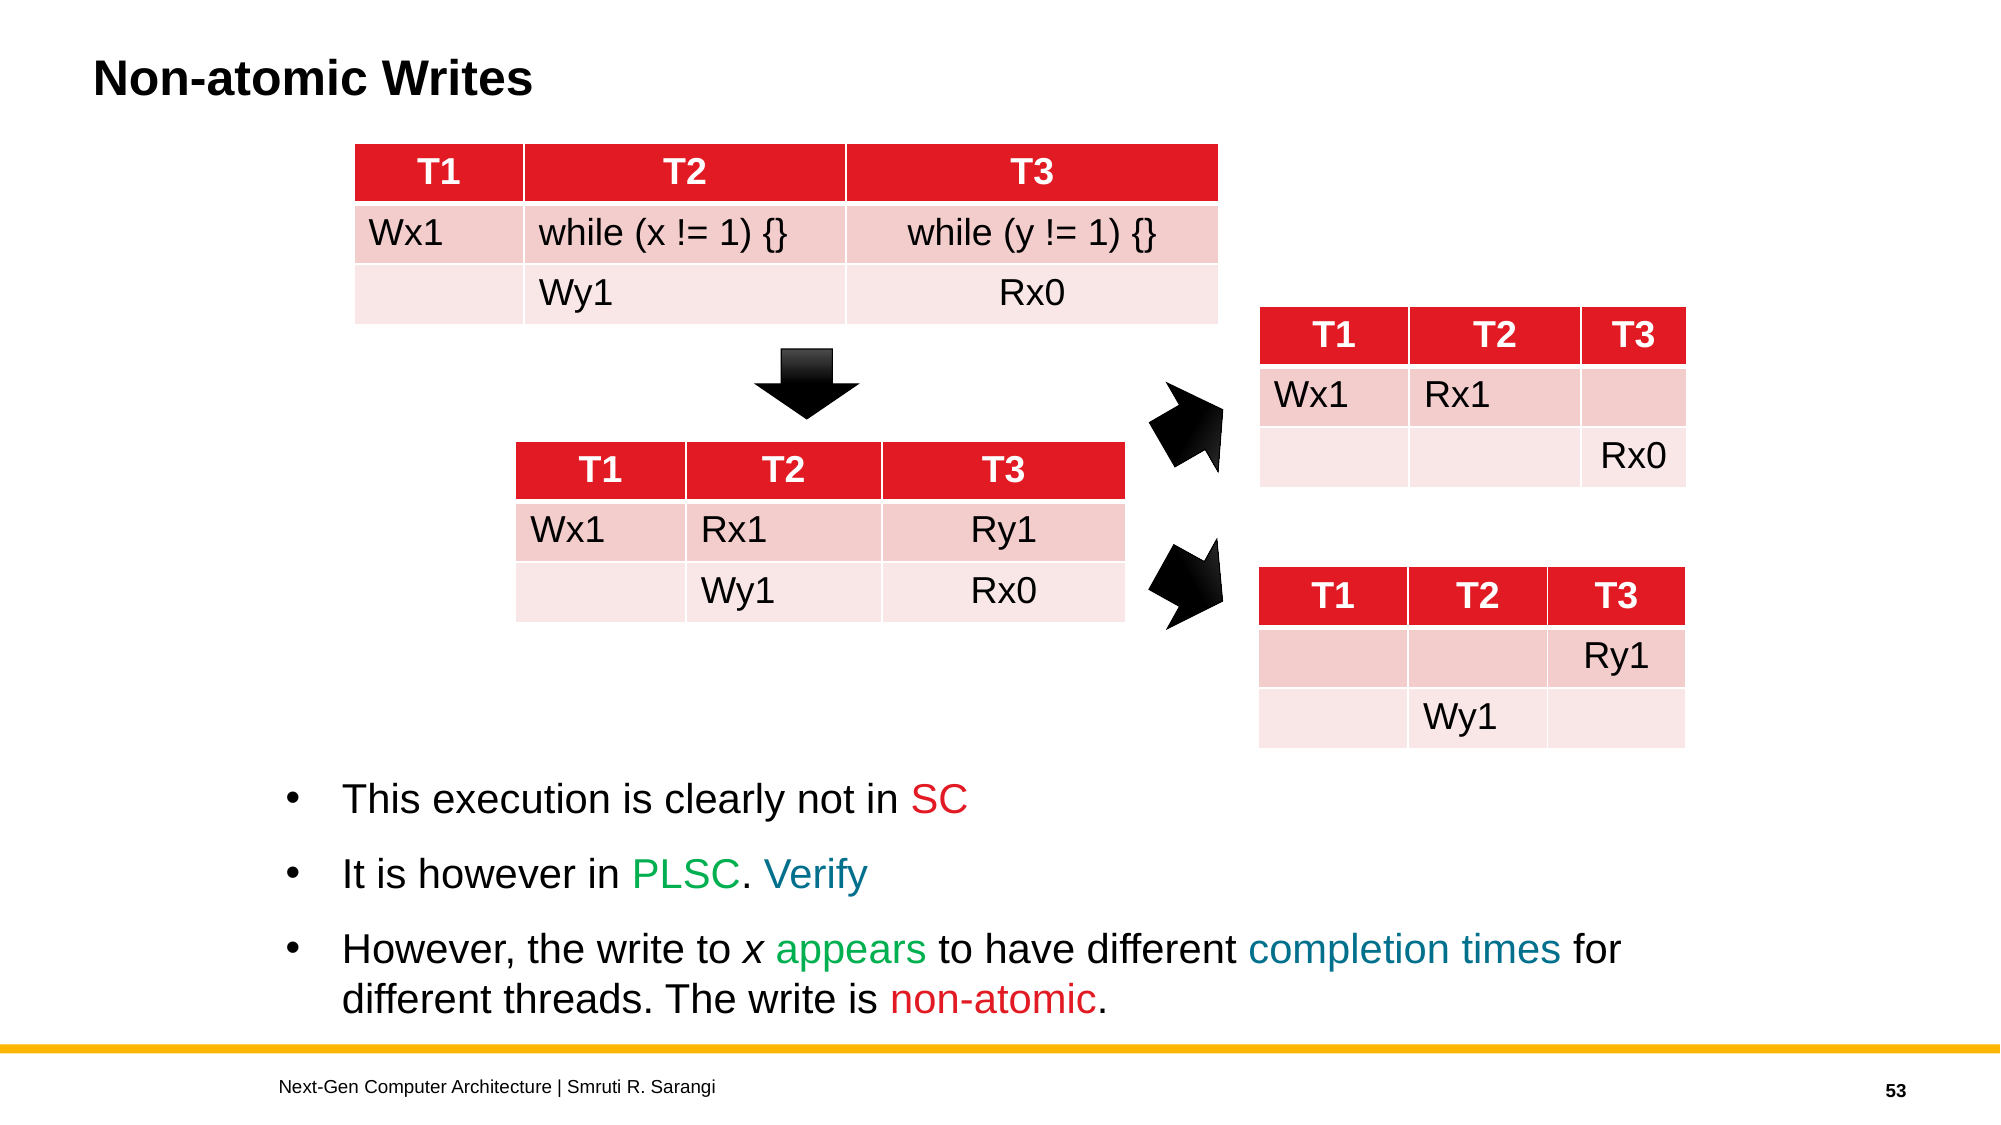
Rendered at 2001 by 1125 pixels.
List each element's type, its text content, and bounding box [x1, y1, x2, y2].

table_cell [1410, 428, 1580, 487]
text_box [753, 348, 860, 420]
text_box [1148, 537, 1224, 631]
table_header T3 [883, 442, 1125, 499]
table_cell Rx1 [687, 504, 881, 561]
table_header T3 [1548, 567, 1685, 625]
table_header T2 [687, 442, 881, 499]
table_header T1 [355, 144, 523, 201]
table_header T2 [1410, 307, 1580, 364]
table_cell Rx0 [847, 265, 1218, 324]
table_cell Wy1 [687, 563, 881, 622]
table_cell Wy1 [1409, 689, 1547, 748]
title Non-atomic Writes [78, 45, 1578, 180]
table_cell Wx1 [1260, 369, 1408, 426]
table_header T2 [1409, 567, 1547, 625]
table_cell [1260, 428, 1408, 487]
table_header T3 [1582, 307, 1686, 364]
table_cell [355, 265, 523, 324]
list This execution is clearly not in SC It is however in PLSC. Verify However, the write to x appears to have different completion times for different threads. The write is non-atomic. [270, 764, 1660, 1088]
table_cell Wx1 [516, 504, 685, 561]
table_cell [1259, 689, 1407, 748]
table_cell [516, 563, 685, 622]
table_header T3 [847, 144, 1218, 201]
table_cell Ry1 [1548, 630, 1685, 687]
table_header T2 [525, 144, 845, 201]
table_cell Wy1 [525, 265, 845, 324]
table_cell while (x != 1) {} [525, 206, 845, 263]
text_box [1148, 381, 1224, 474]
table_cell Rx0 [1582, 428, 1686, 487]
table_cell [1582, 369, 1686, 426]
table_cell [1409, 630, 1547, 687]
table_cell while (y != 1) {} [847, 206, 1218, 263]
footer Next-Gen Computer Architecture | Smruti R. Sarangi [263, 1067, 1464, 1105]
table_cell Ry1 [883, 504, 1125, 561]
table_cell [1548, 689, 1685, 748]
table_header T1 [1260, 307, 1408, 364]
table_cell Rx0 [883, 563, 1125, 622]
table_cell Rx1 [1410, 369, 1580, 426]
slide_number 53 [1711, 1071, 1922, 1109]
table_cell Wx1 [355, 206, 523, 263]
table_cell [1259, 630, 1407, 687]
table_header T1 [516, 442, 685, 499]
table_header T1 [1259, 567, 1407, 625]
